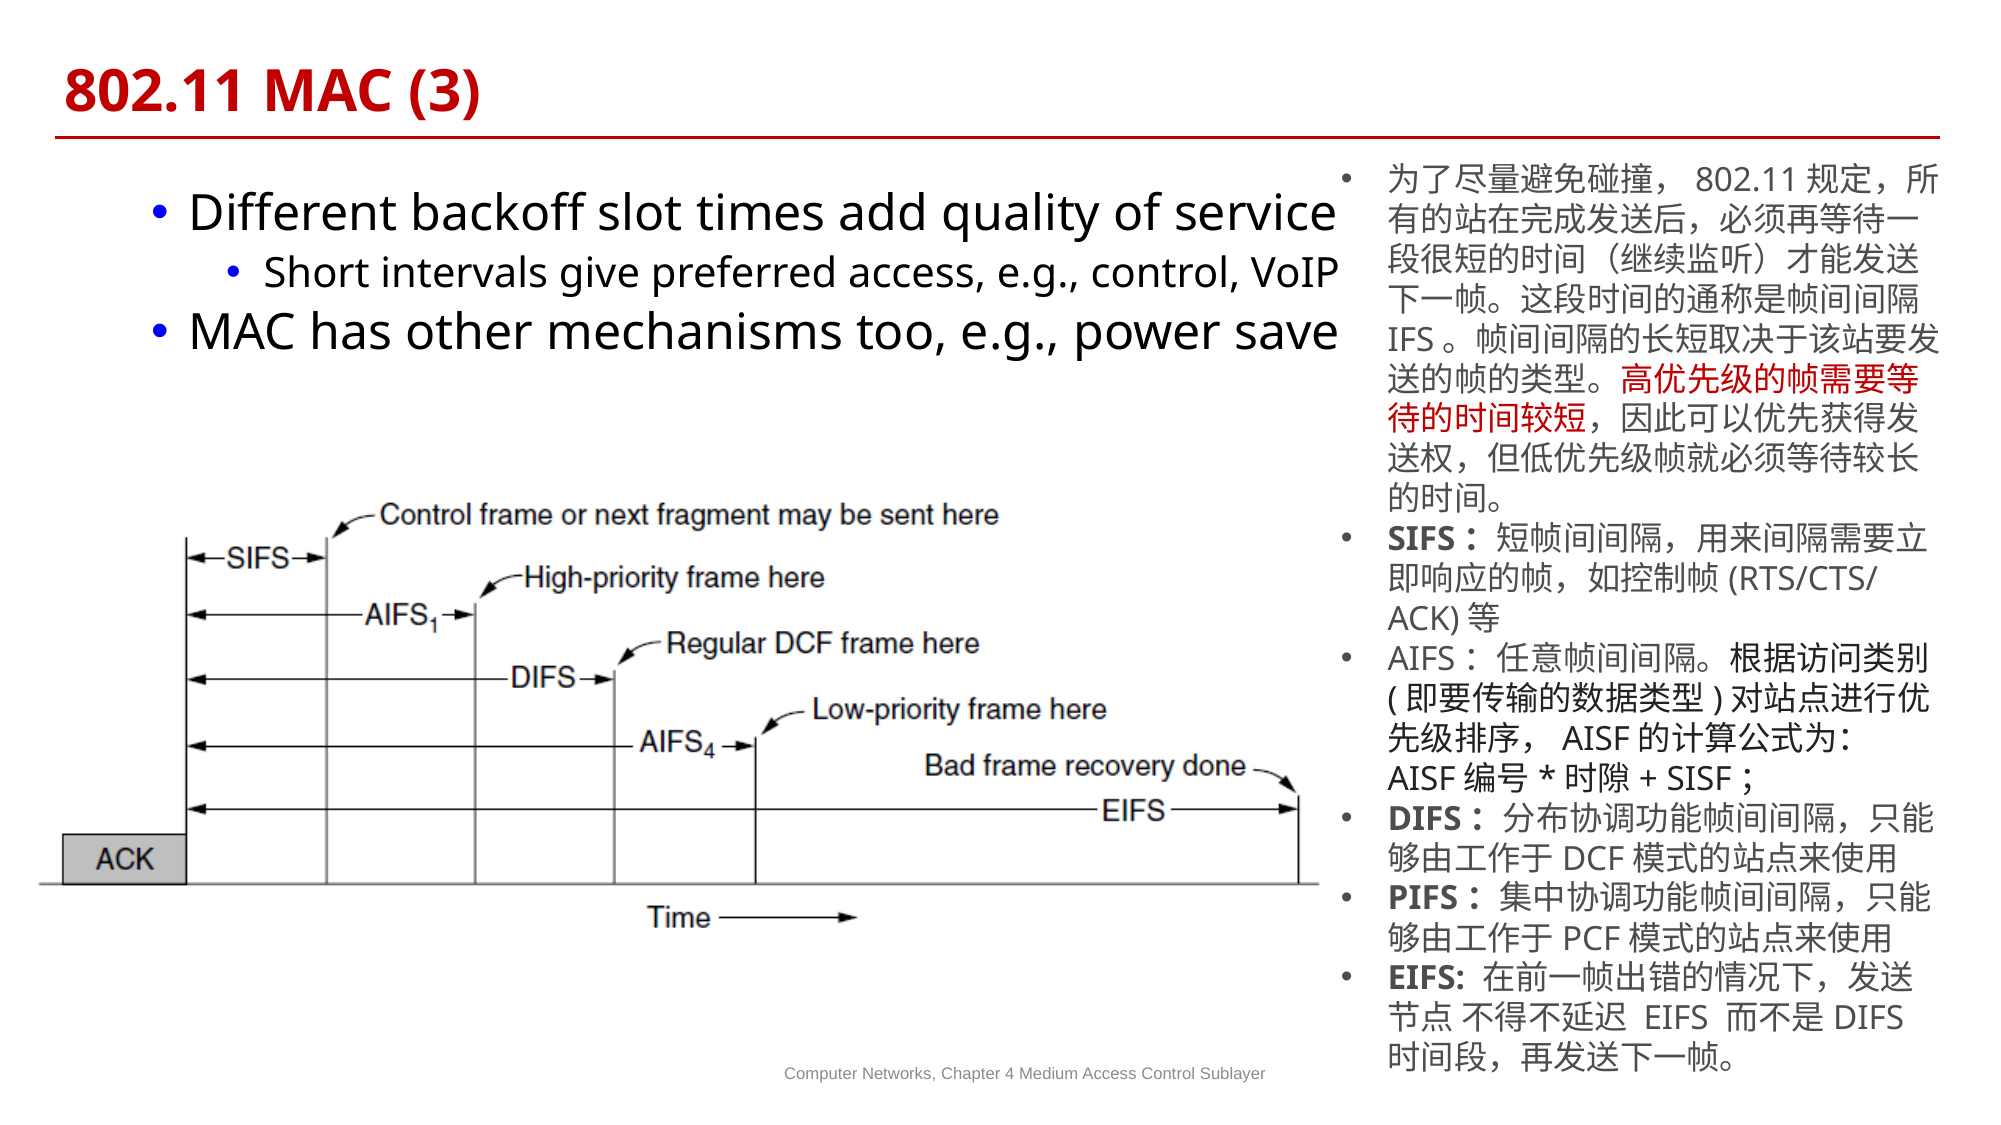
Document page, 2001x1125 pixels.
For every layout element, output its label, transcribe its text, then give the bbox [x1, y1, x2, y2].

text_box 为了尽量避免碰撞，802.11规定，所有的站在完成发送后，必须再等待一段很短的时间（继续监听）才能发送下一帧。这段时间的通称是帧间间隔IFS。帧间间隔的长短取决于该站要发送的帧的类型。高优先级的帧需要等待的时间较短，因此可以优先获得发送权，但低优先级帧就必须等待较长的时间。 SIFS：短帧间间隔，用来间隔需要立即响应的帧，如控制帧(RTS/CTS/ACK)等 AIFS：任意帧间间隔。根据访问类别(即要传输的数据类型)对站点进行优先级排序，AISF的计算公式为：AISF编号*时隙+ SISF； DIFS：分布协调功能帧间间隔，只能够由工作于DCF模式的站点来使用 PIFS：集中协调功能帧间间隔，只能够由工作于PCF模式的站点来使用 EIFS: 在前一帧出错的情况下，发送节点 不得不延迟 EIFS 而不是DIFS时间段，再发送下一帧。 [1326, 150, 1958, 1084]
list Different backoff slot times add quality of service Short intervals give preferred access, e.g., control, VoIP MAC has other mechanisms too, e.g., power save [61, 179, 1326, 418]
text_box 802.11 MAC (3) [49, 45, 1972, 130]
picture [28, 481, 1327, 964]
footer Computer Networks, Chapter 4 Medium Access Control Sublayer [662, 1042, 1389, 1103]
